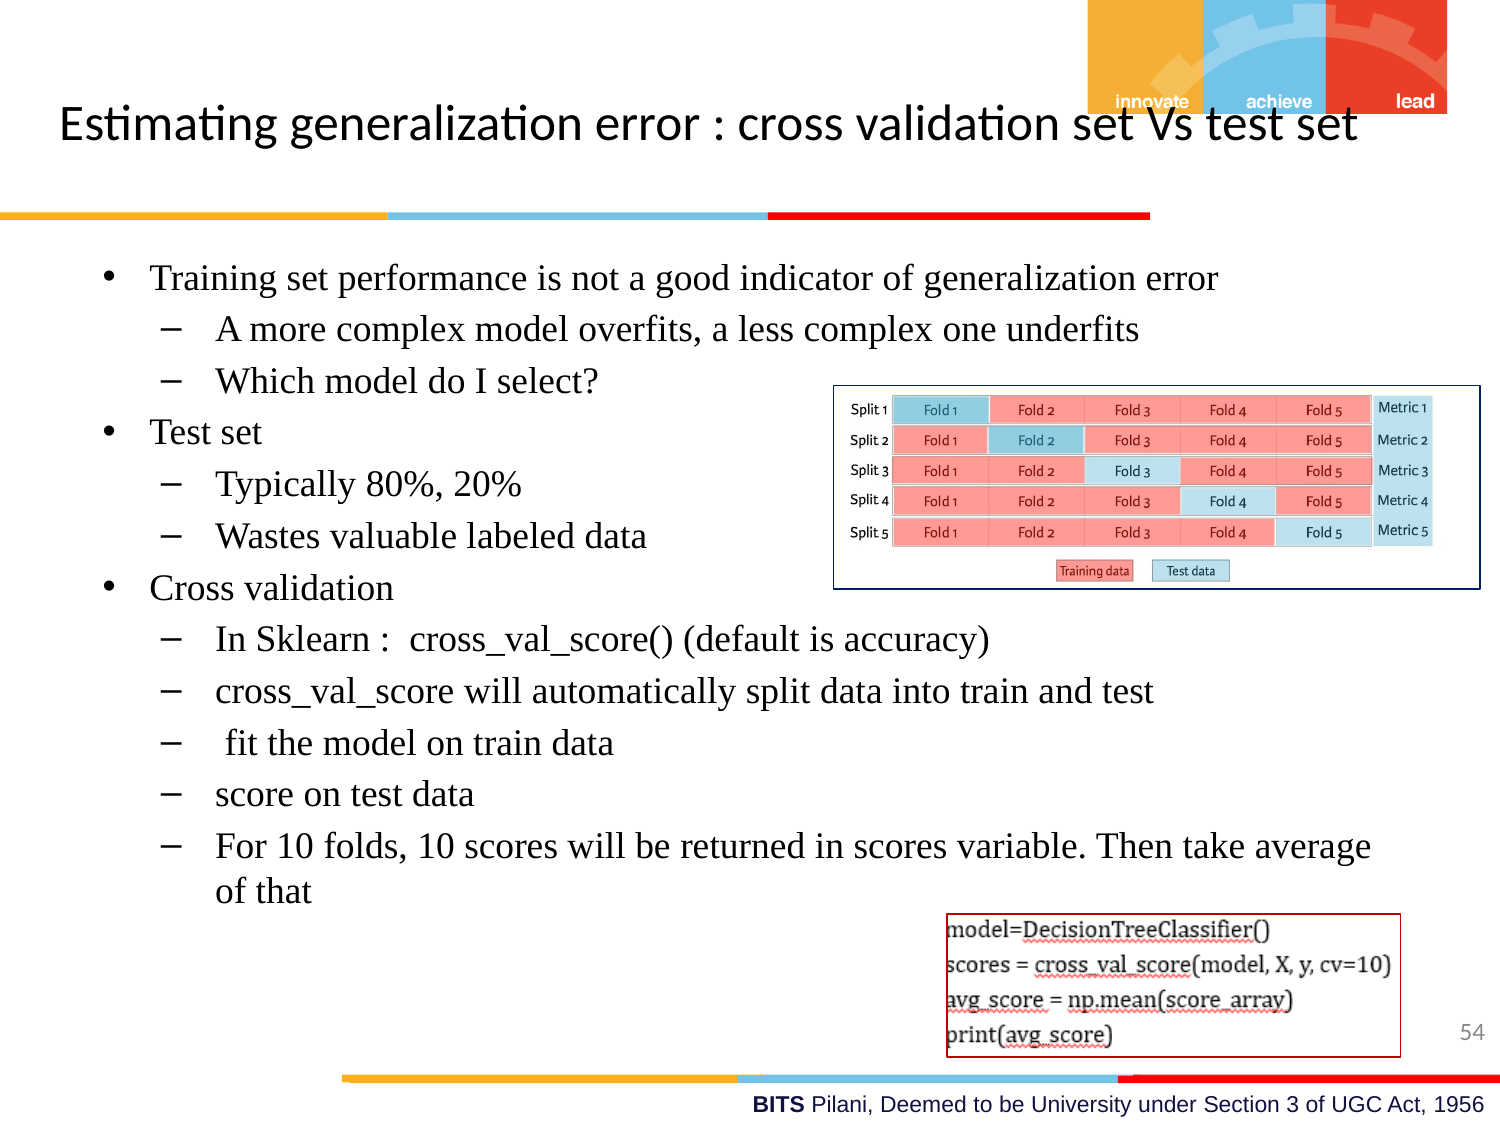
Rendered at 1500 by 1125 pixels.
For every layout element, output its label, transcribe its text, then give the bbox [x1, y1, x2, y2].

picture [947, 914, 1401, 1057]
slide_number 54 [1403, 1000, 1500, 1061]
title Estimating generalization error : cross validation set Vs test set [44, 71, 1480, 176]
picture [834, 385, 1480, 589]
list Training set performance is not a good indicator of generalization error A more complex model overfits, a less complex one underfits Which model do I select? Test set Typically 80%, 20% Wastes valuable labeled data Cross validation In Sklearn : cross_val_score() (default is accuracy) cross_val_score will automatically split data into train and test fit the model on train data score on test data For 10 folds, 10 scores will be returned in scores variable. Then take average of that [50, 245, 1400, 988]
picture [1087, 0, 1448, 71]
